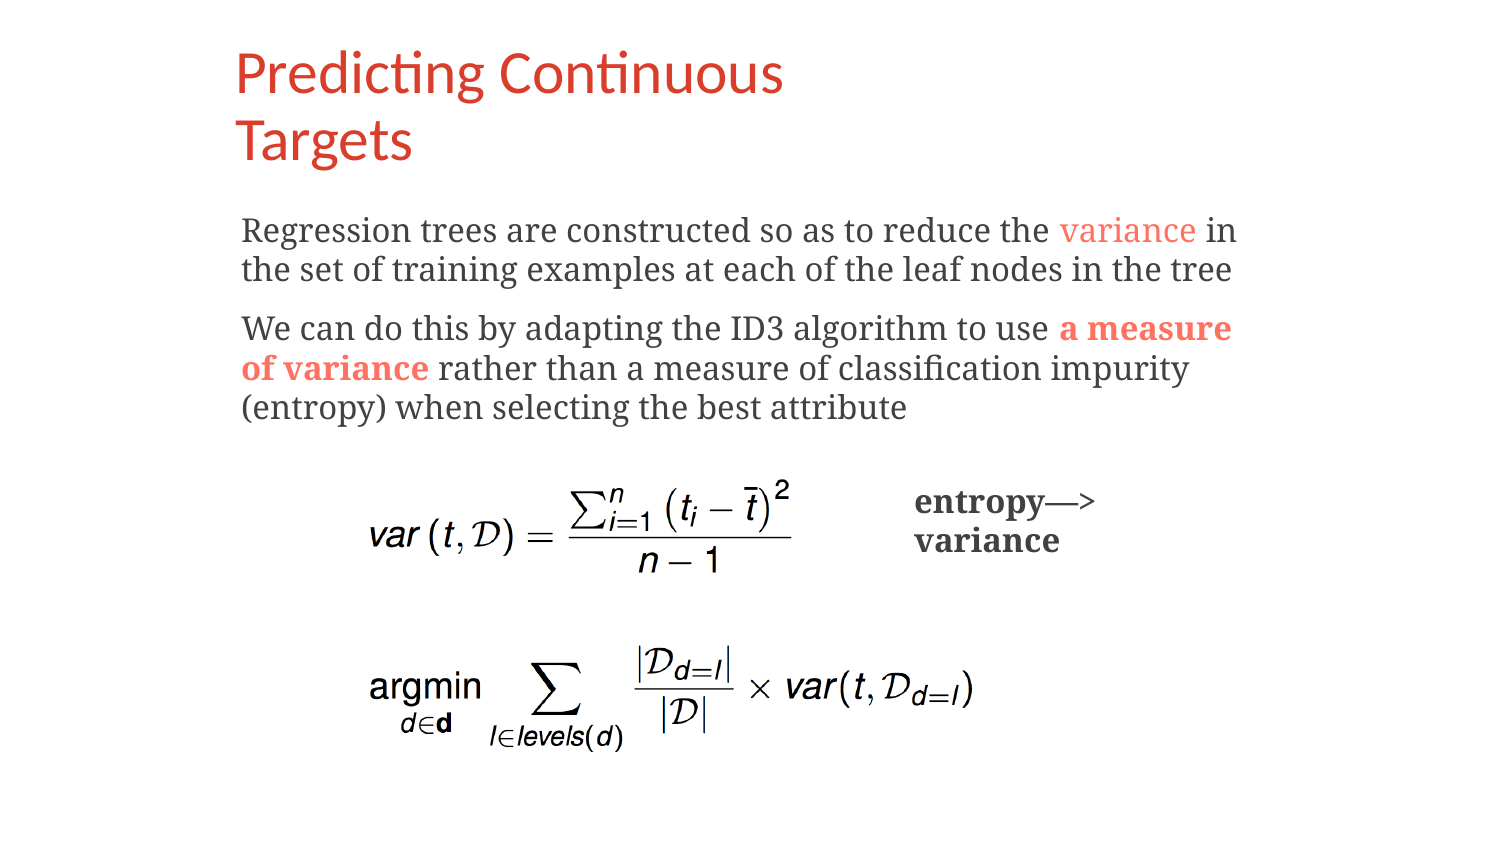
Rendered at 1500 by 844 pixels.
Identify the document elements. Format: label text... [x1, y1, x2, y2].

text_box Regression trees are constructed so as to reduce the variance in the set of training examples at each of the leaf nodes in the tree We can do this by adapting the ID3 algorithm to use a measure of variance rather than a measure of classification impurity (entropy) when selecting the best attribute [236, 204, 1264, 431]
text_box Predicting Continuous Targets [230, 36, 973, 178]
text_box entropy—> variance [909, 476, 1226, 564]
picture [356, 459, 816, 581]
picture [361, 628, 988, 774]
